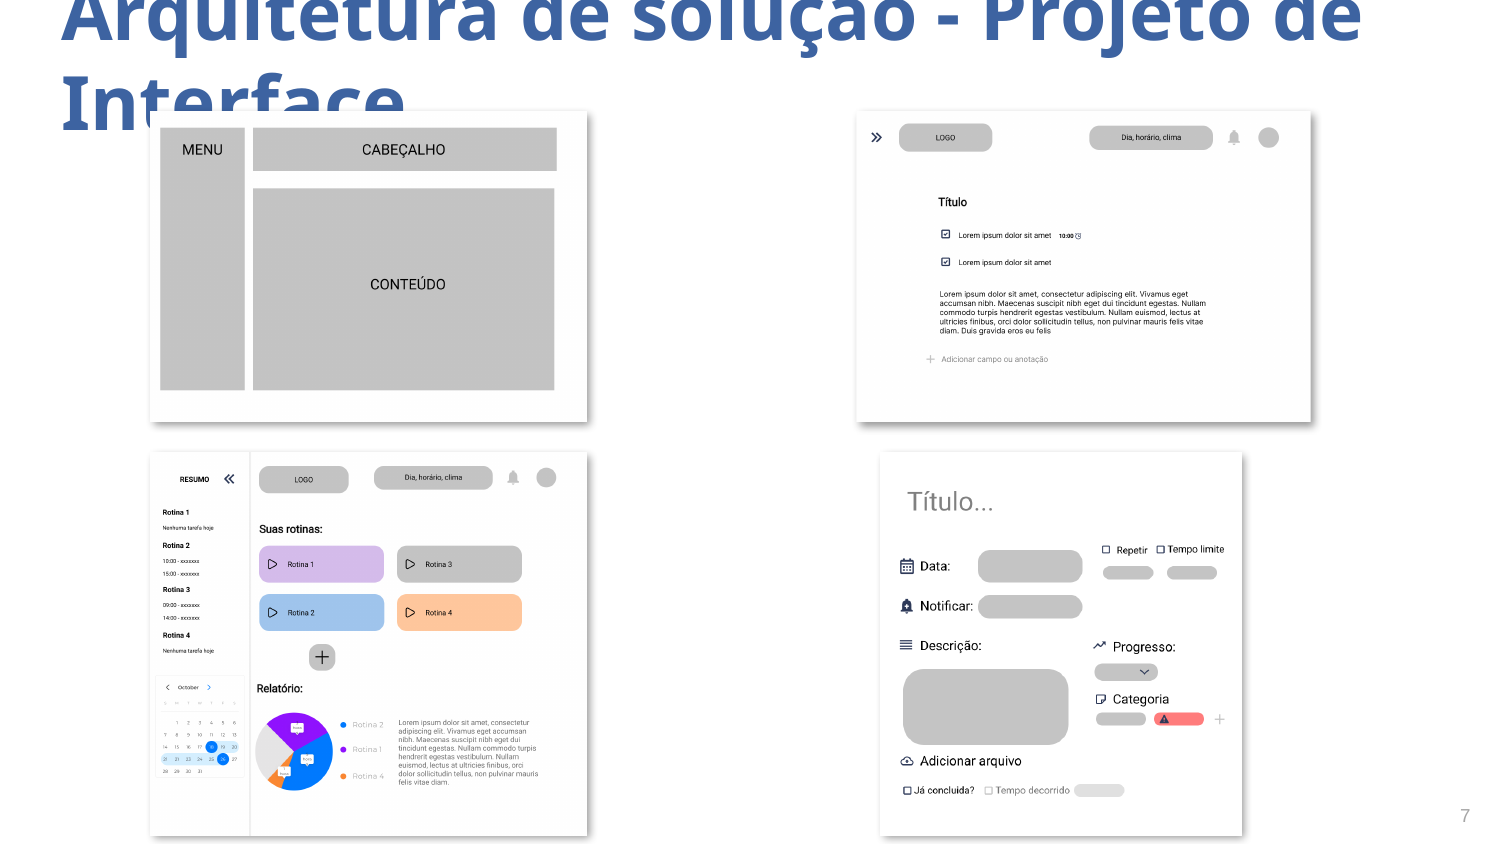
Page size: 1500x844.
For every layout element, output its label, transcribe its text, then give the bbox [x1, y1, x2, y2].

picture [149, 111, 587, 423]
picture [880, 452, 1242, 836]
title Arquitetura de solução - Projeto de Interface [46, 69, 1397, 132]
picture [856, 111, 1311, 423]
text_box 7 [1445, 796, 1486, 834]
picture [149, 452, 587, 836]
